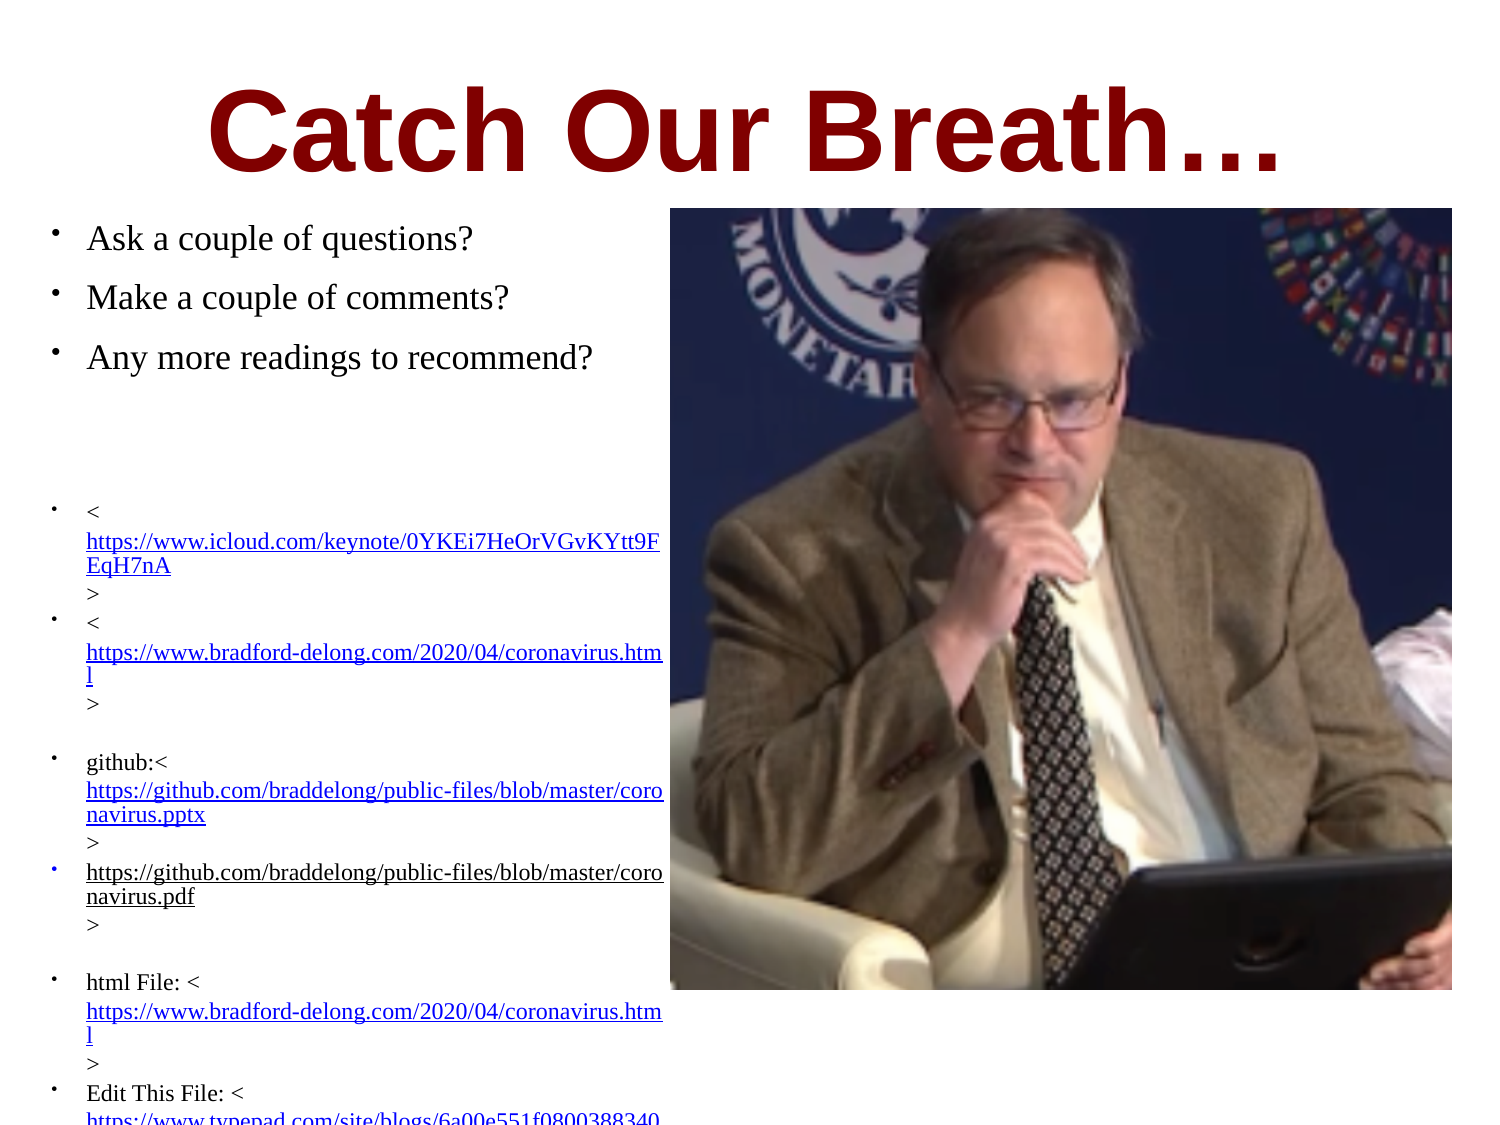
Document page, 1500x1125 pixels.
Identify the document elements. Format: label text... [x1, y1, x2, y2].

title Catch Our Breath… [44, 0, 1453, 209]
picture [670, 208, 1452, 990]
text_box [45, 989, 1452, 1094]
list Ask a couple of questions? Make a couple of comments? Any more readings to recommend? <https://www.icloud.com/keynote/0YKEi7HeOrVGvKYtt9FEqH7nA> <https://www.bradford-delong.com/2020/04/coronavirus.html> github:<https://github.com/braddelong/public-files/blob/master/coronavirus.pptx> https://github.com/braddelong/public-files/blob/master/coronavirus.pdf> html File: <https://www.bradford-delong.com/2020/04/coronavirus.html> Edit This File: <https://www.typepad.com/site/blogs/6a00e551f08003883400e551f080068834/post/6a00e551f080038834025d9b3bd66a200c/edit> <https://delong.typepad.com/files/2020-04-01-coronavirus.pdf> [44, 207, 671, 991]
